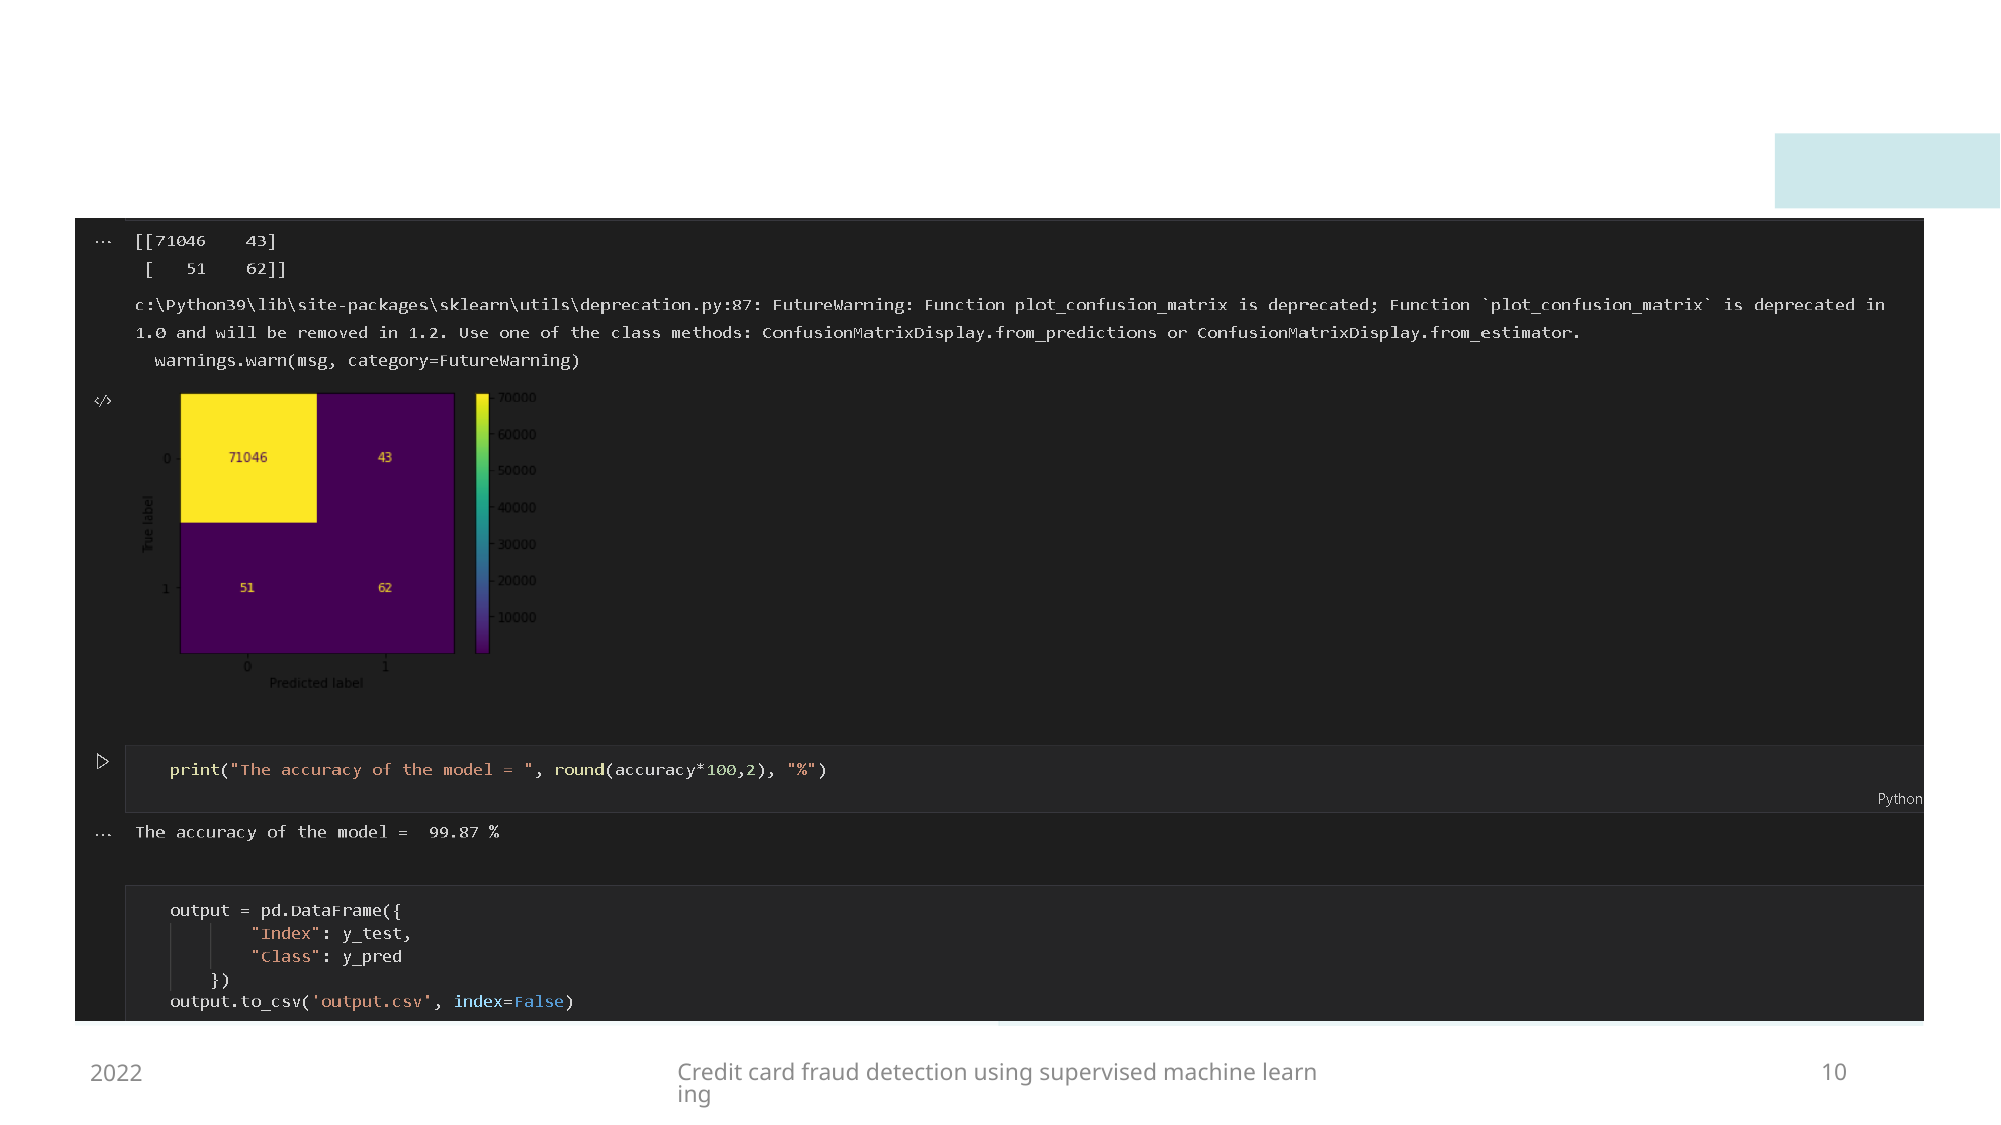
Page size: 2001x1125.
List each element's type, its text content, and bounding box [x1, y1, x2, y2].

picture [74, 218, 1924, 1021]
footer Credit card fraud detection using supervised machine learning [662, 1042, 1338, 1103]
slide_number 10 [1412, 1042, 1863, 1103]
slide_number 2022 [75, 1042, 525, 1103]
